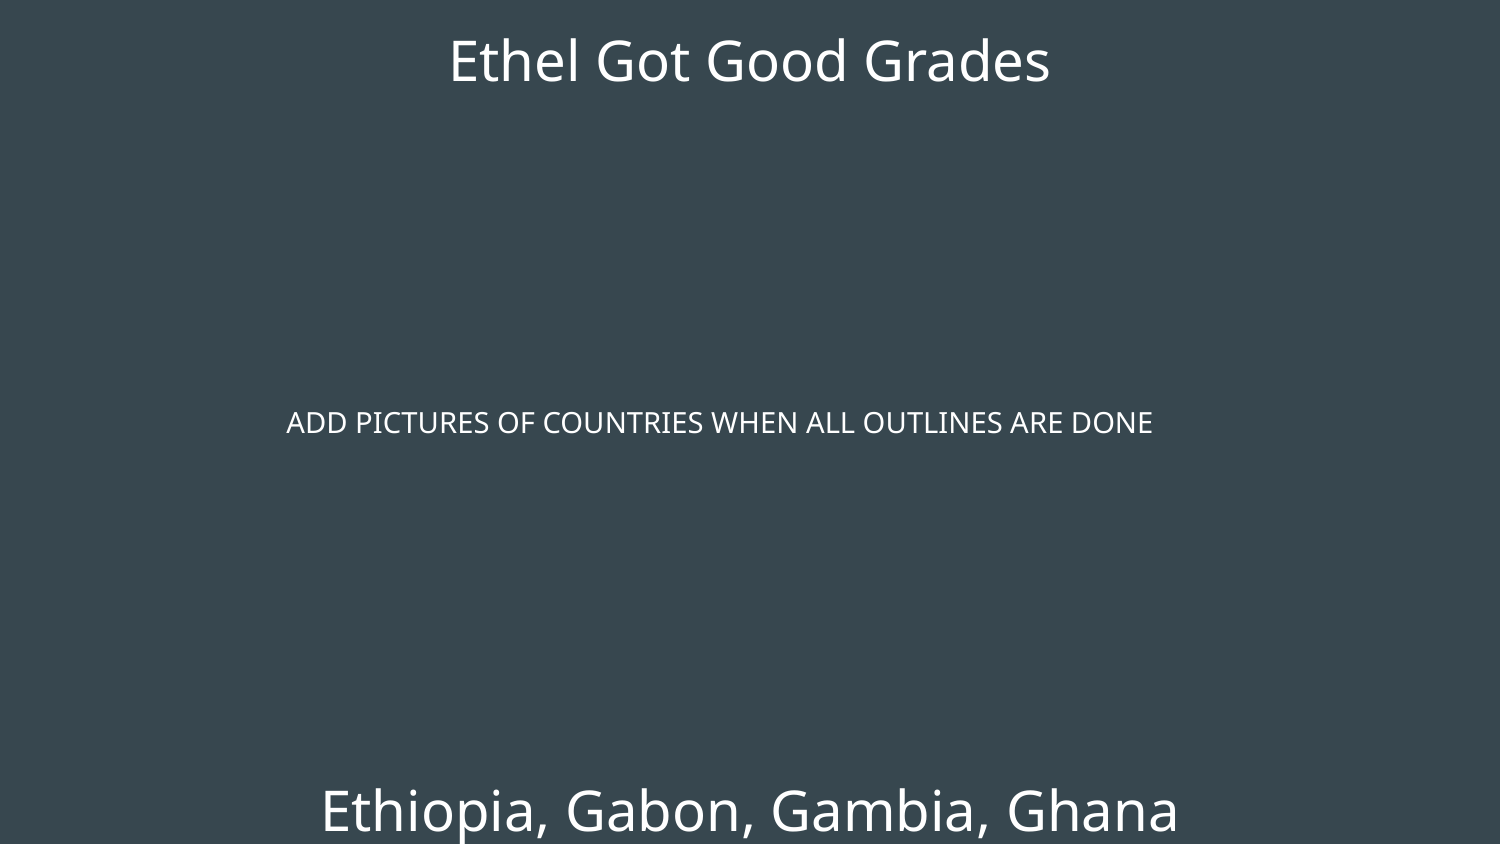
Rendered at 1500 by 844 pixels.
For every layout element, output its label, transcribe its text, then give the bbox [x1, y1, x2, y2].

title Ethiopia, Gabon, Gambia, Ghana [0, 749, 1500, 844]
text_box ADD PICTURES OF COUNTRIES WHEN ALL OUTLINES ARE DONE [271, 388, 1229, 454]
title Ethel Got Good Grades [0, 0, 1500, 94]
